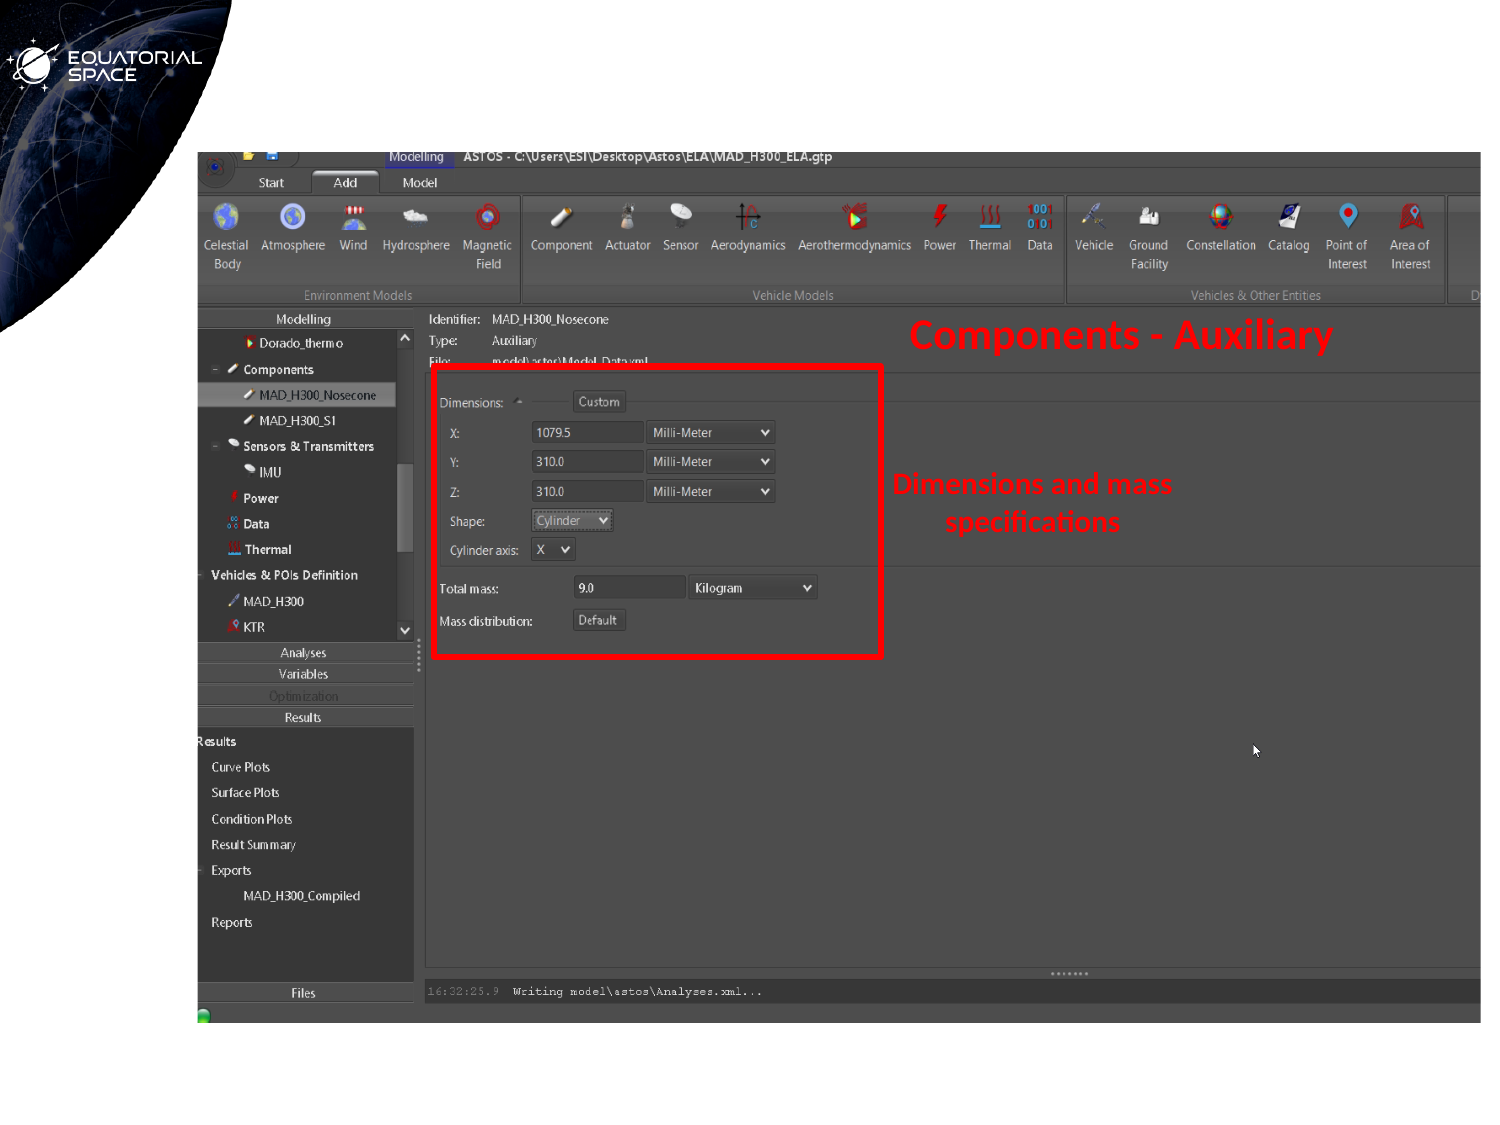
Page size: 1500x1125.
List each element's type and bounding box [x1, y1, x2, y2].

picture [197, 151, 1481, 1024]
text_box [0, 0, 232, 333]
